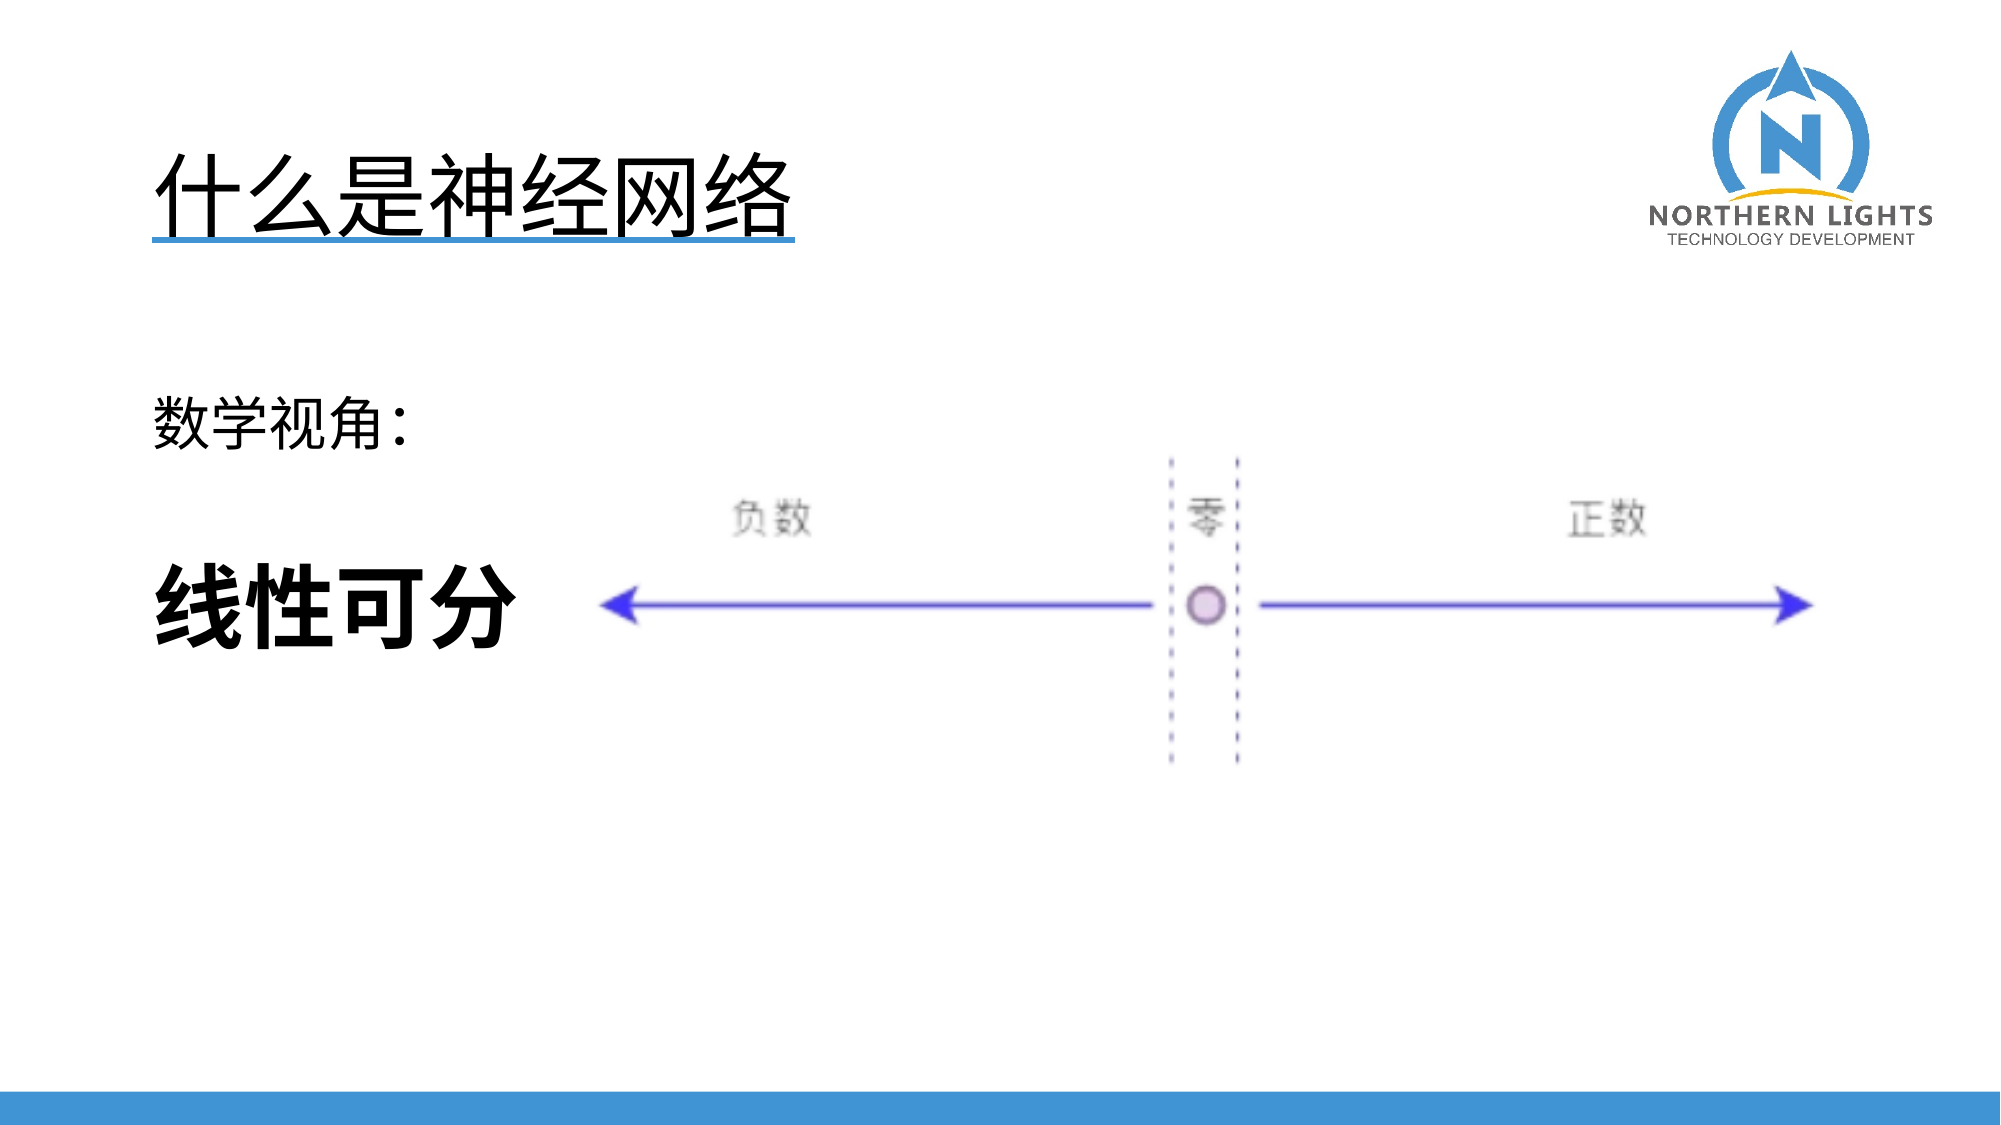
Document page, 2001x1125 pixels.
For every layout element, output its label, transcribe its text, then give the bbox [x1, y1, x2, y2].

picture [1614, 33, 1964, 266]
list 数学视角： 线性可分 [137, 387, 988, 1014]
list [552, 409, 1924, 791]
title 什么是神经网络 [137, 129, 1387, 272]
